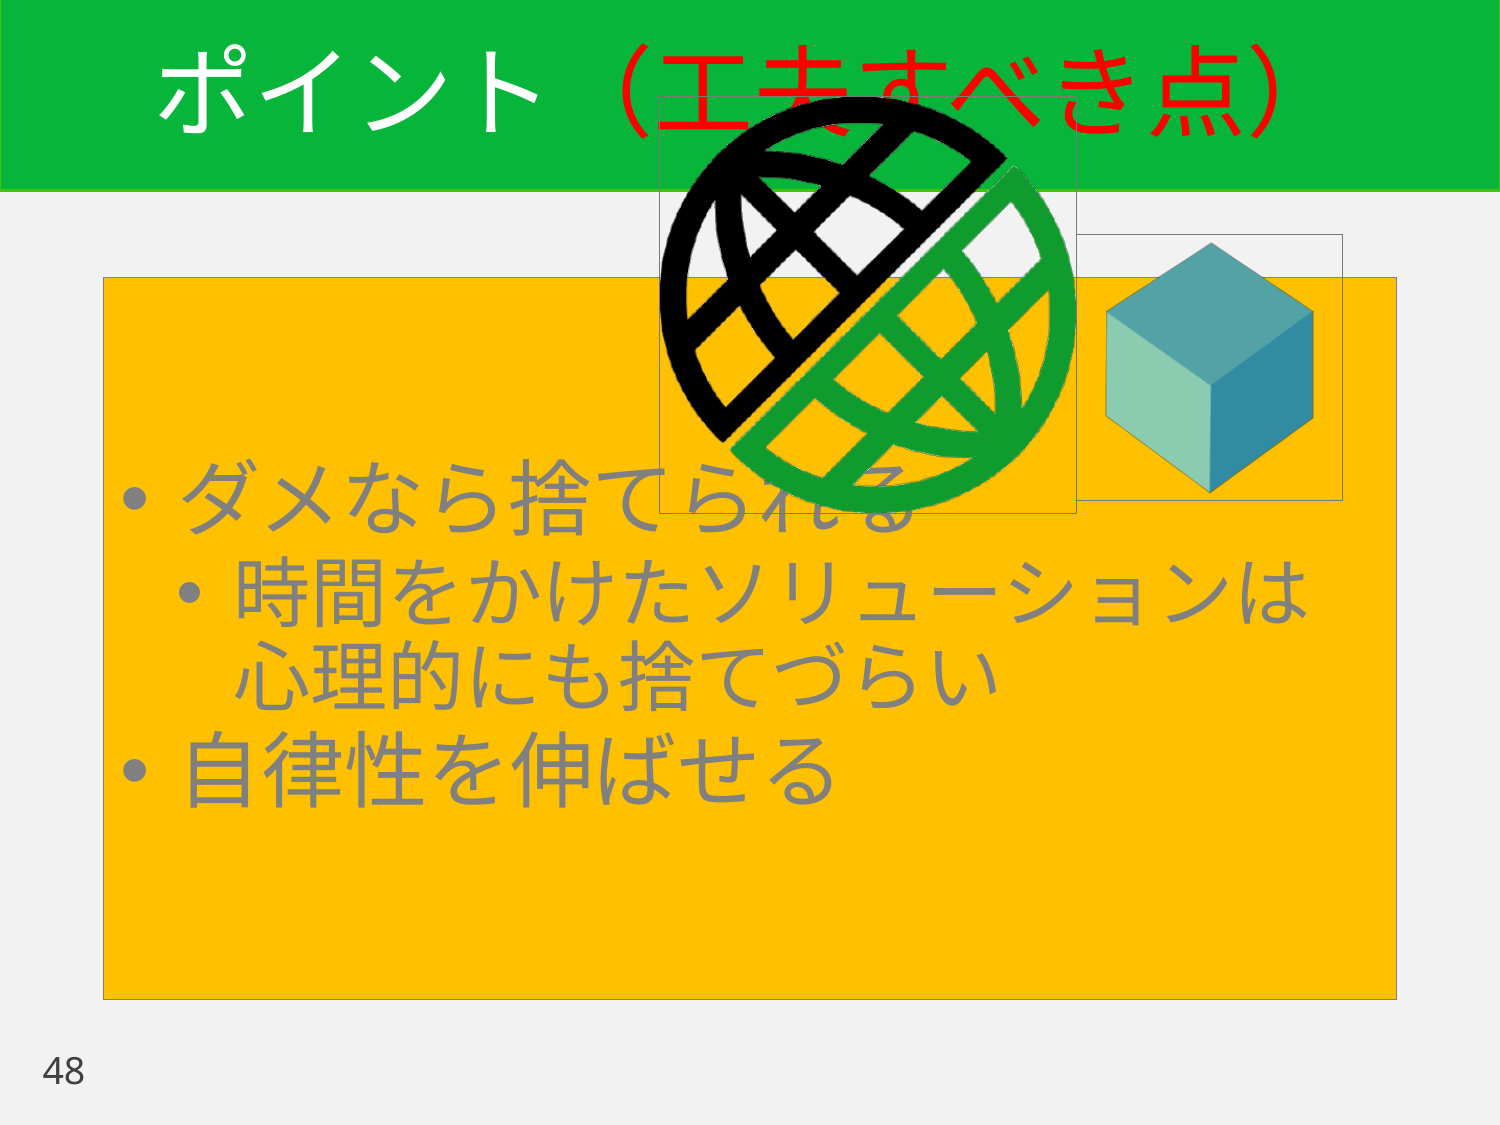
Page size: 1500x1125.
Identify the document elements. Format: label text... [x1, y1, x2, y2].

list ダメなら捨てられる 時間をかけたソリューションは心理的にも捨てづらい 自律性を伸ばせる [103, 277, 1397, 1000]
slide_number 48 [27, 1042, 146, 1102]
title ポイント（工夫すべき点） [0, 53, 1500, 140]
picture [659, 96, 1343, 514]
